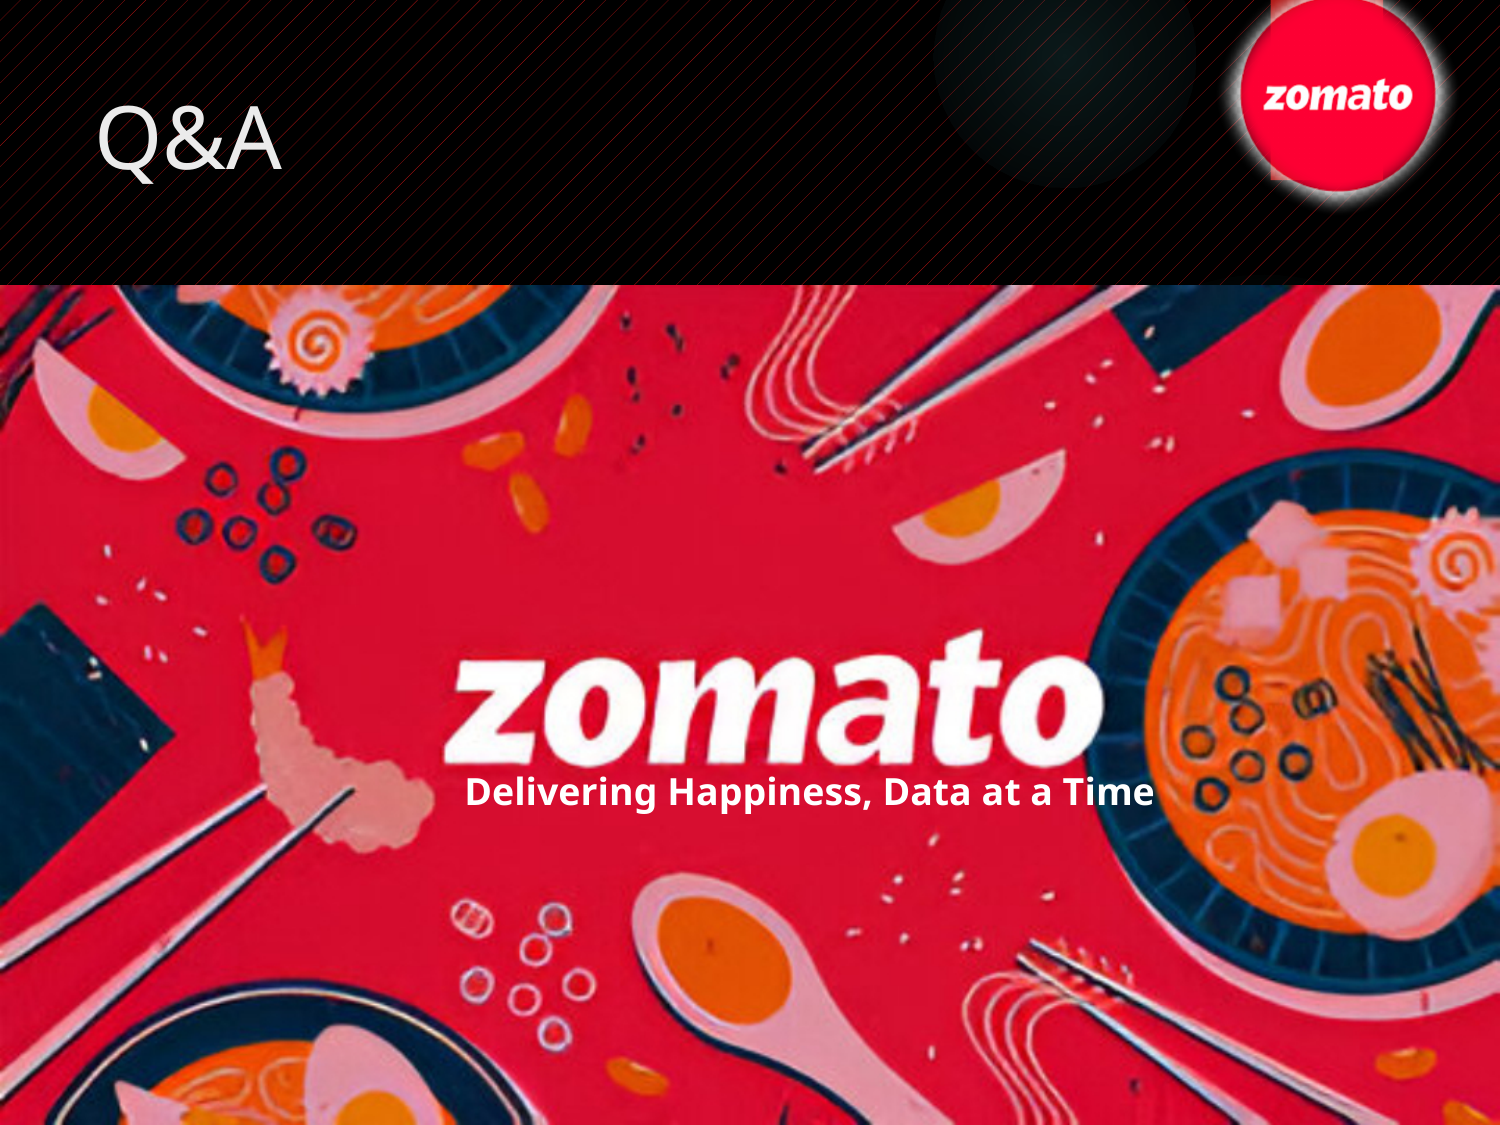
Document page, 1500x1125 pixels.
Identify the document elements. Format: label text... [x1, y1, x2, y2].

title Q&A [79, 74, 1237, 284]
picture [1212, 0, 1464, 221]
picture [0, 285, 1500, 1125]
